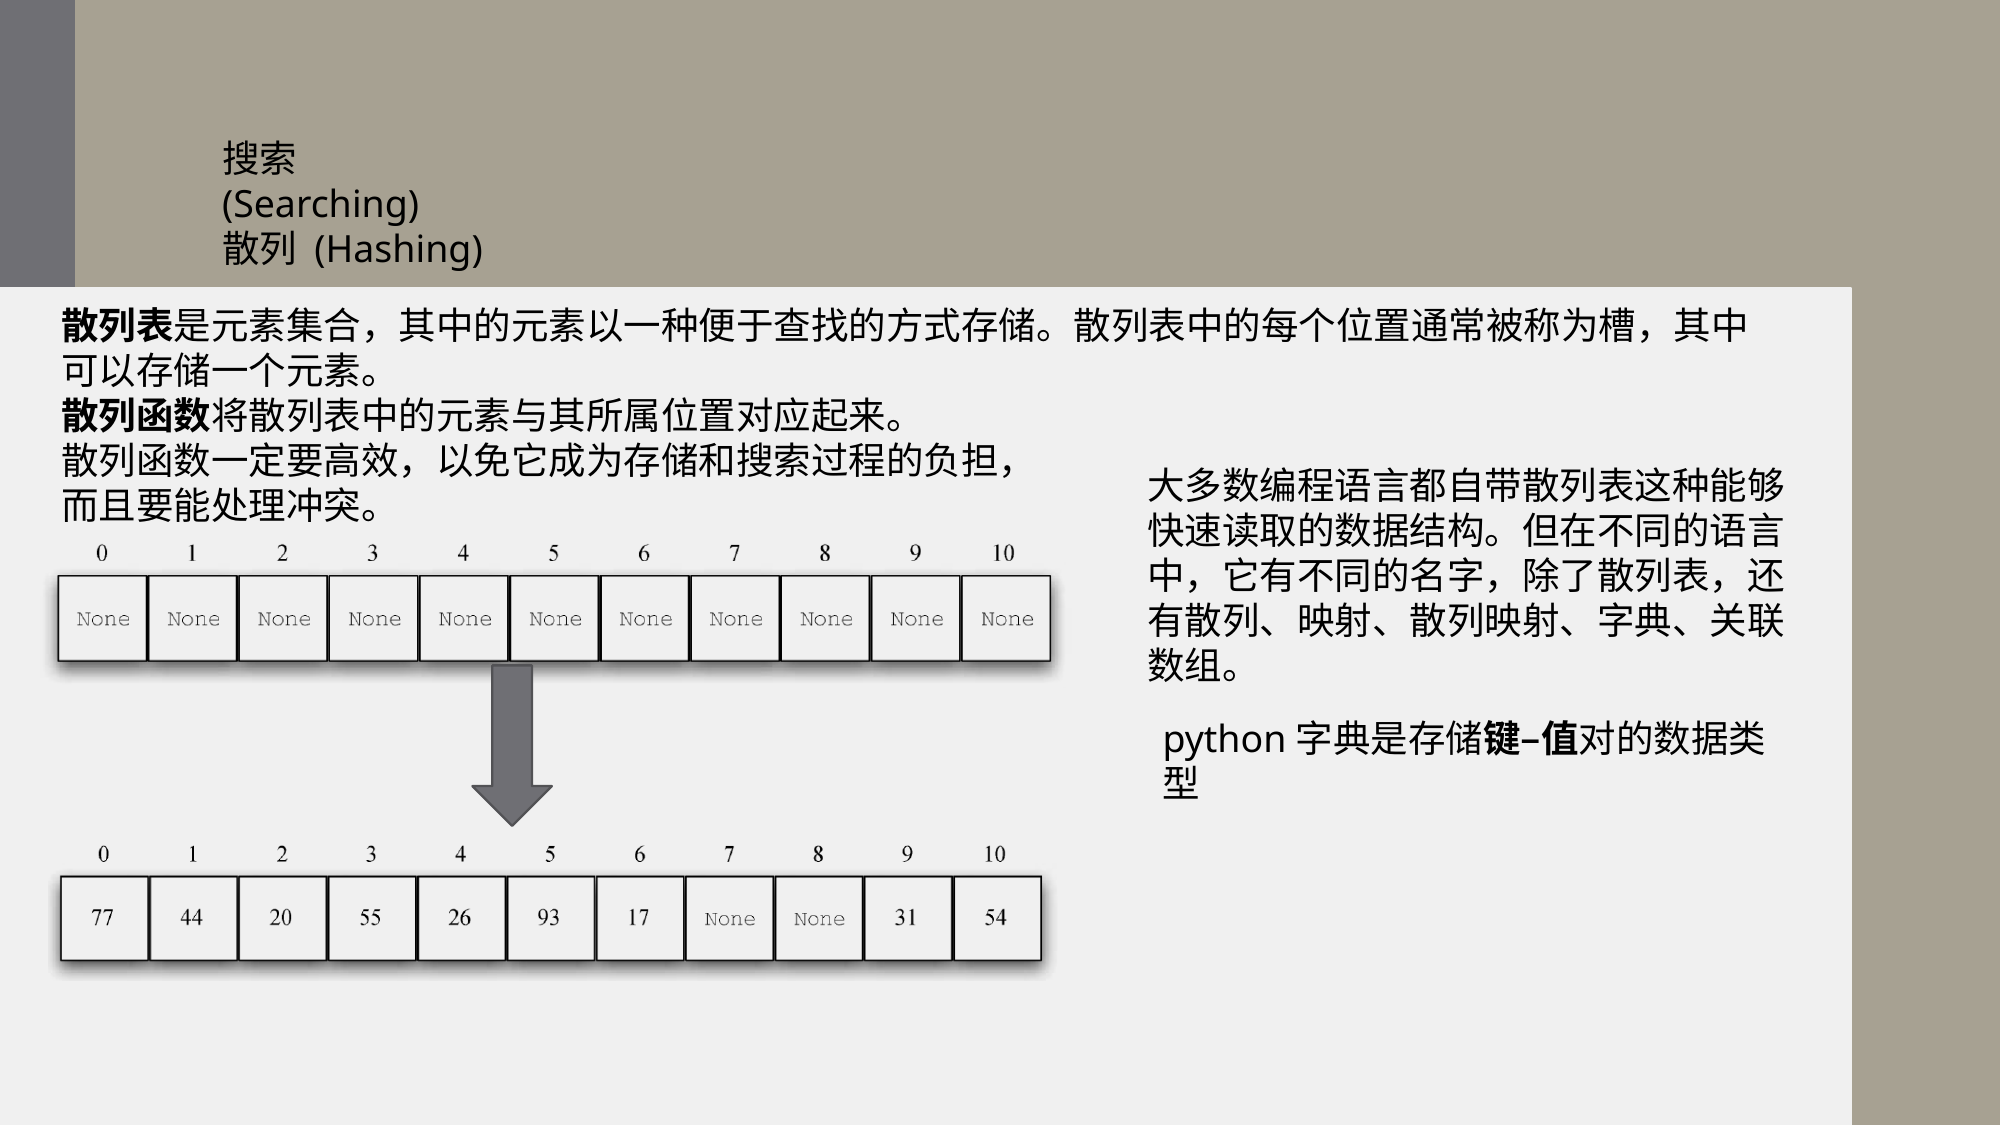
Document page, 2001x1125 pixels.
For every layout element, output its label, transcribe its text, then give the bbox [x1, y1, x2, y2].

picture [47, 831, 1061, 981]
text_box 大多数编程语言都自带散列表这种能够快速读取的数据结构。但在不同的语言中，它有不同的名字，除了散列表，还有散列、映射、散列映射、字典、关联数组。 [1132, 454, 1824, 695]
text_box python字典是存储键–值对的数据类型 [1147, 707, 1815, 813]
picture [40, 537, 1080, 688]
text_box [0, 287, 1852, 1125]
text_box 散列表是元素集合，其中的元素以一种便于查找的方式存储。散列表中的每个位置通常被称为槽，其中可以存储一个元素。 散列函数将散列表中的元素与其所属位置对应起来。 散列函数一定要高效，以免它成为存储和搜索过程的负担， 而且要能处理冲突。 [46, 294, 1797, 535]
title 搜索 (Searching) 散列 (Hashing) [206, 60, 1797, 278]
text_box [471, 688, 553, 827]
